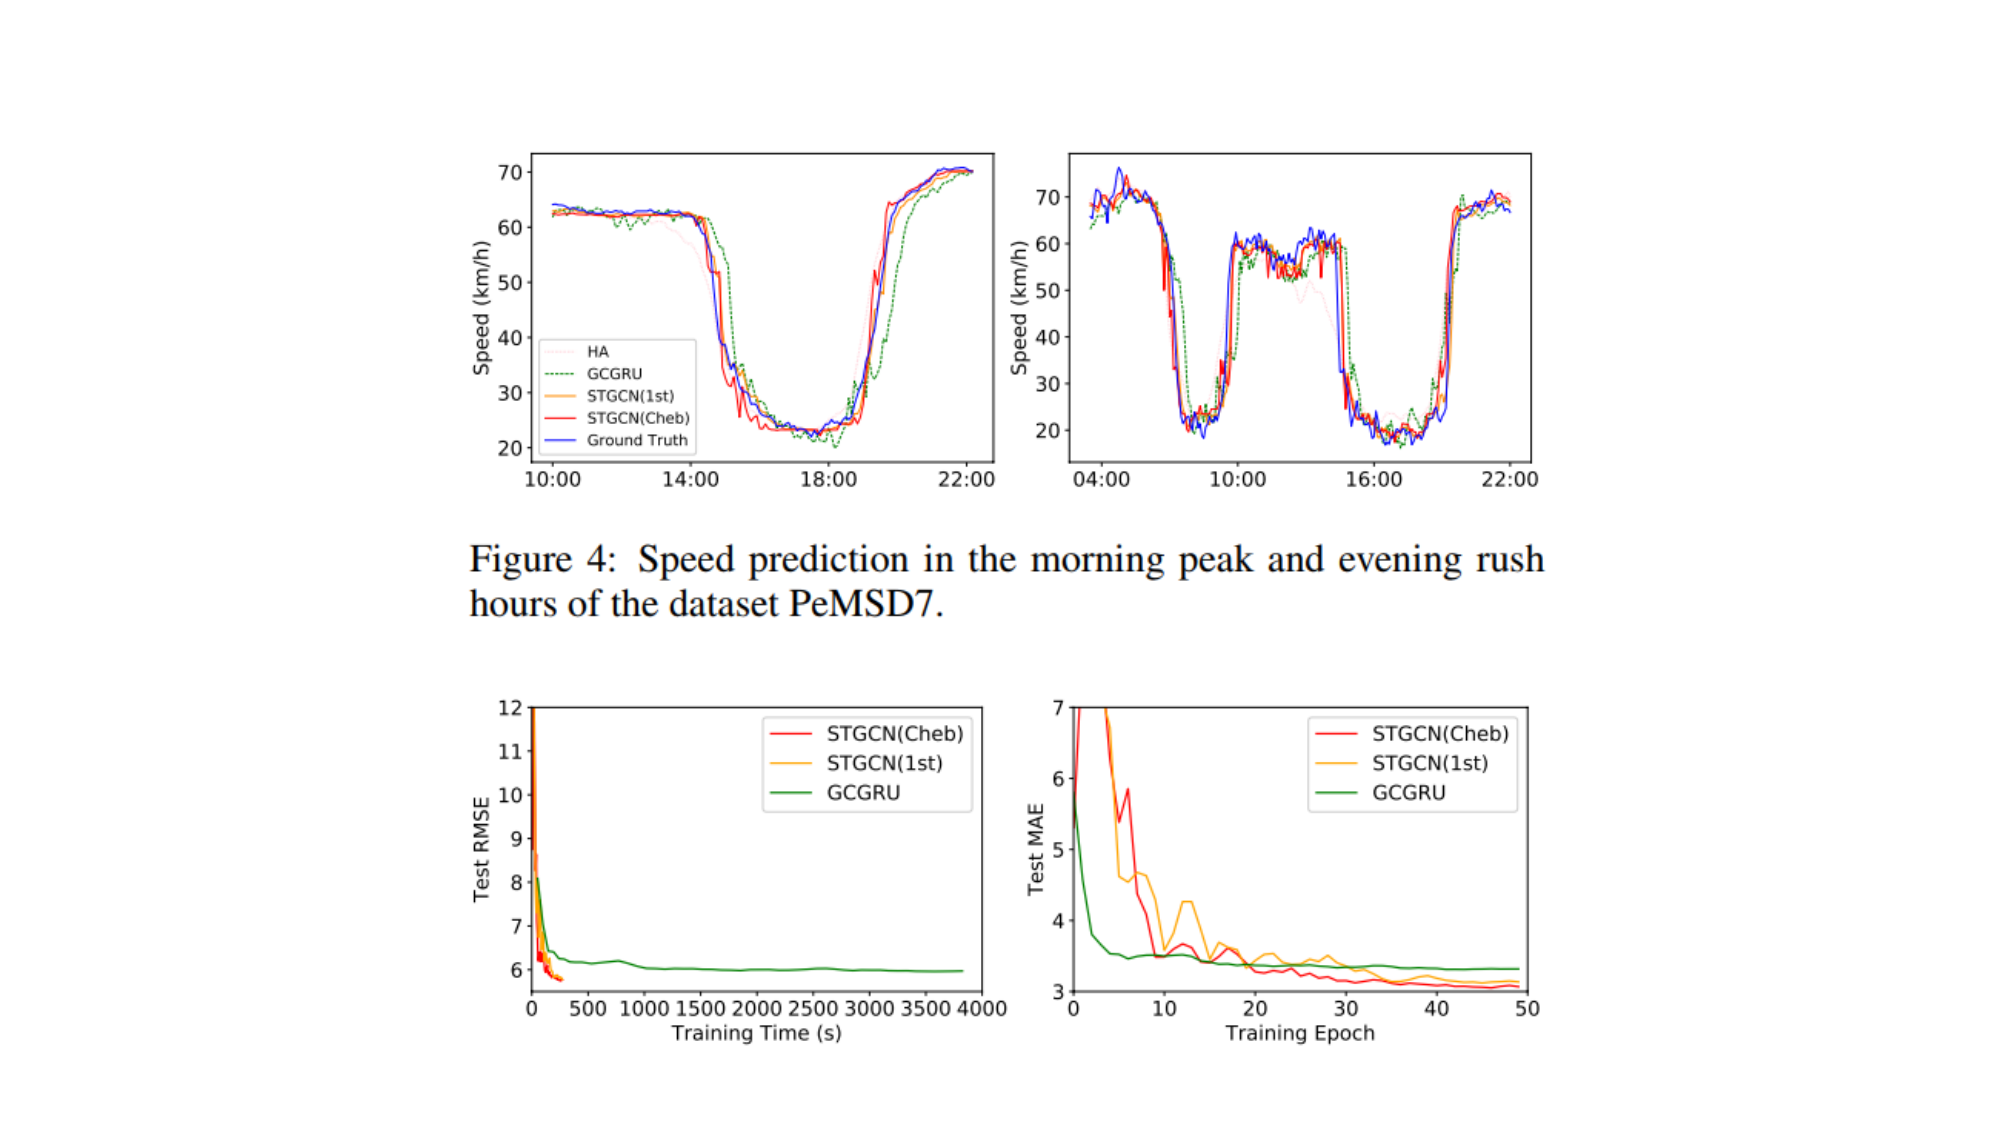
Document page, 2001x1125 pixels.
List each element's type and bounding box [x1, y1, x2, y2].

list [394, 87, 1606, 1081]
